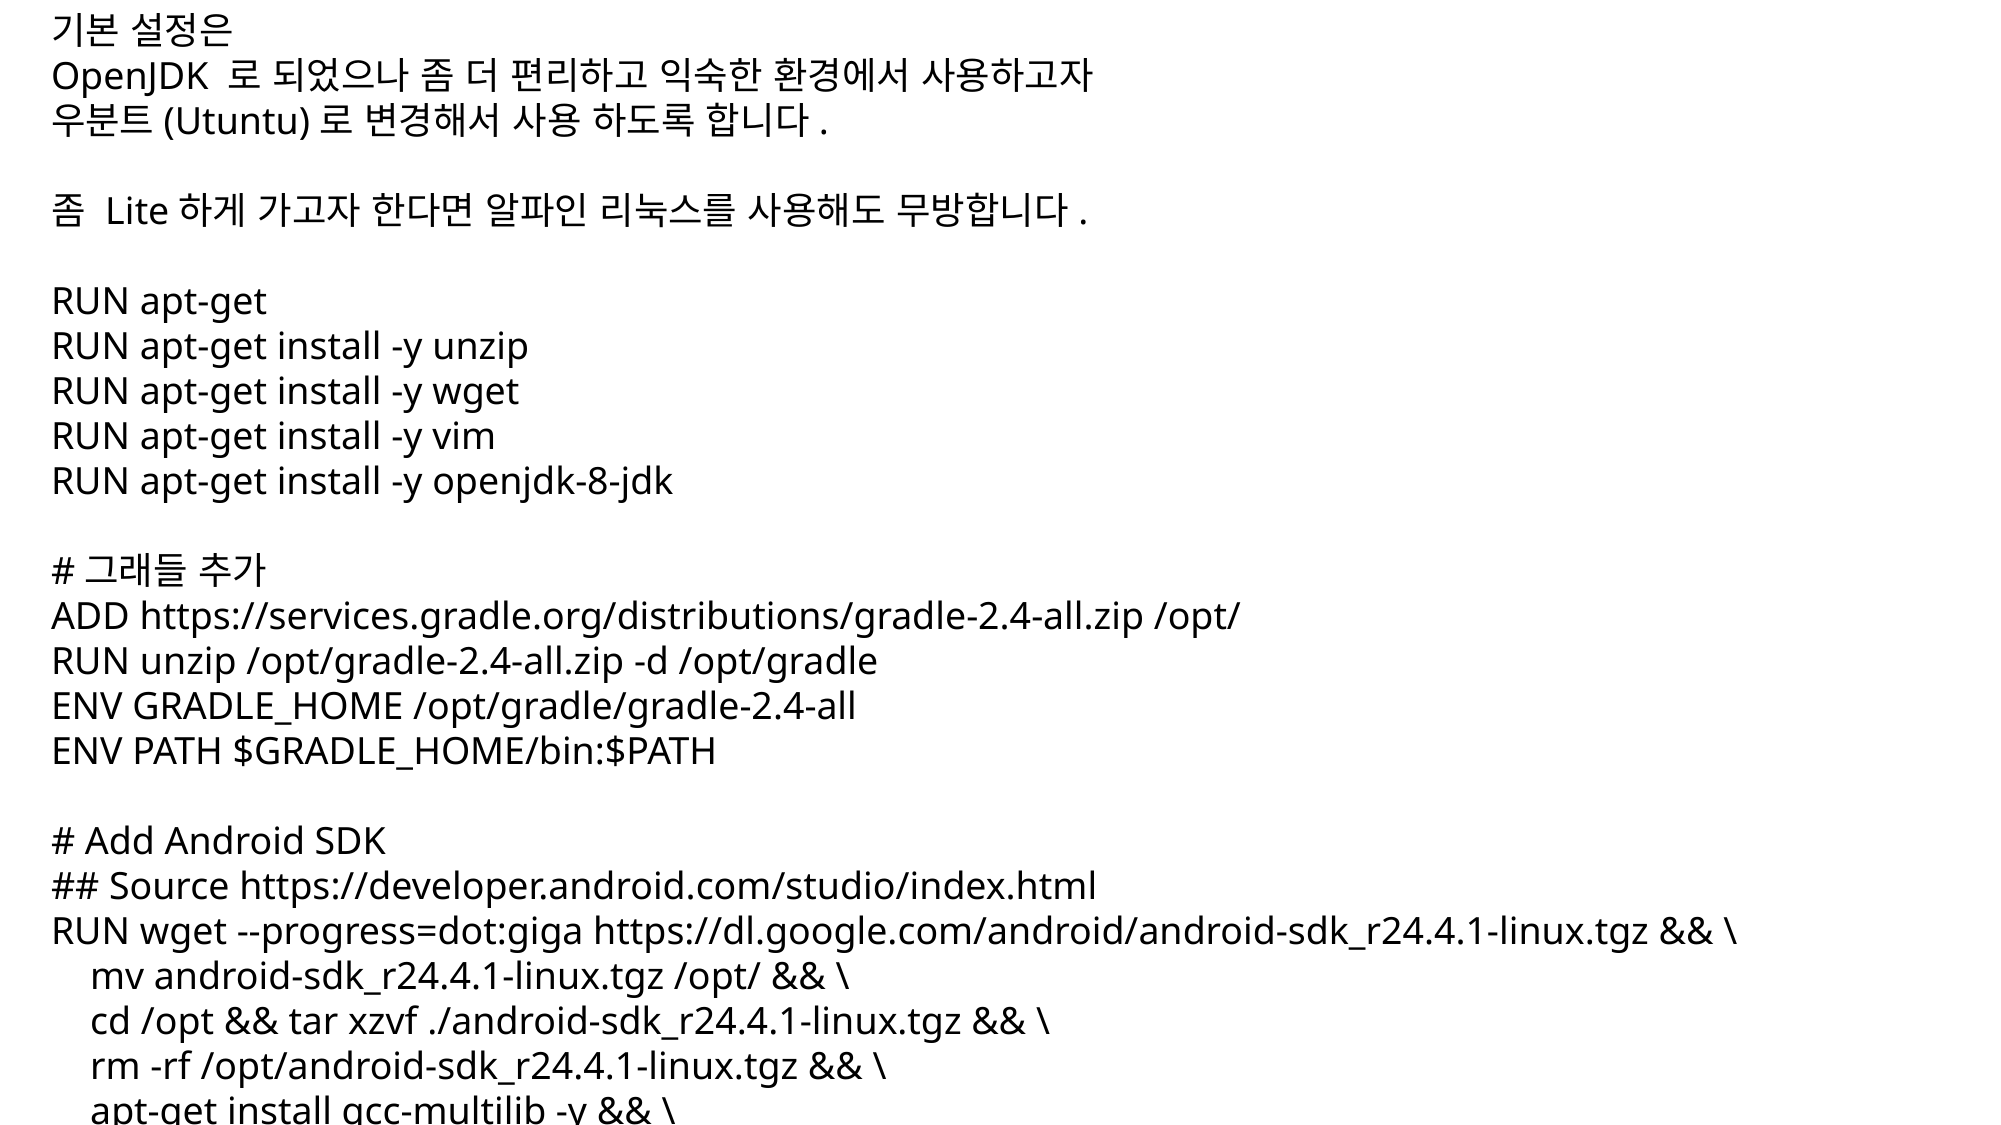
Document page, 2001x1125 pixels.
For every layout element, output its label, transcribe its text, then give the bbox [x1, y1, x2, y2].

text_box 기본 설정은 OpenJDK 로 되었으나 좀 더 편리하고 익숙한 환경에서 사용하고자 우분트(Utuntu)로 변경해서 사용 하도록 합니다. 좀 Lite하게 가고자 한다면 알파인 리눅스를 사용해도 무방합니다. RUN apt-get RUN apt-get install -y unzip RUN apt-get install -y wget RUN apt-get install -y vim RUN apt-get install -y openjdk-8-jdk #그래들 추가 ADD https://services.gradle.org/distributions/gradle-2.4-all.zip /opt/ RUN unzip /opt/gradle-2.4-all.zip -d /opt/gradle ENV GRADLE_HOME /opt/gradle/gradle-2.4-all ENV PATH $GRADLE_HOME/bin:$PATH # Add Android SDK ## Source https://developer.android.com/studio/index.html RUN wget --progress=dot:giga https://dl.google.com/android/android-sdk_r24.4.1-linux.tgz && \ mv android-sdk_r24.4.1-linux.tgz /opt/ && \ cd /opt && tar xzvf ./android-sdk_r24.4.1-linux.tgz && \ rm -rf /opt/android-sdk_r24.4.1-linux.tgz && \ apt-get install gcc-multilib -y && \ apt-get autoclean -y && \ apt-get autoremove -y ENV ANDROID_HOME /opt/android-sdk-linux/ ENV PATH $ANDROID_HOME/tools:$ANDROID_HOME/platform-tools:$PATH RUN chmod -R 755 $ANDROID_HOME [36, 0, 1754, 1125]
